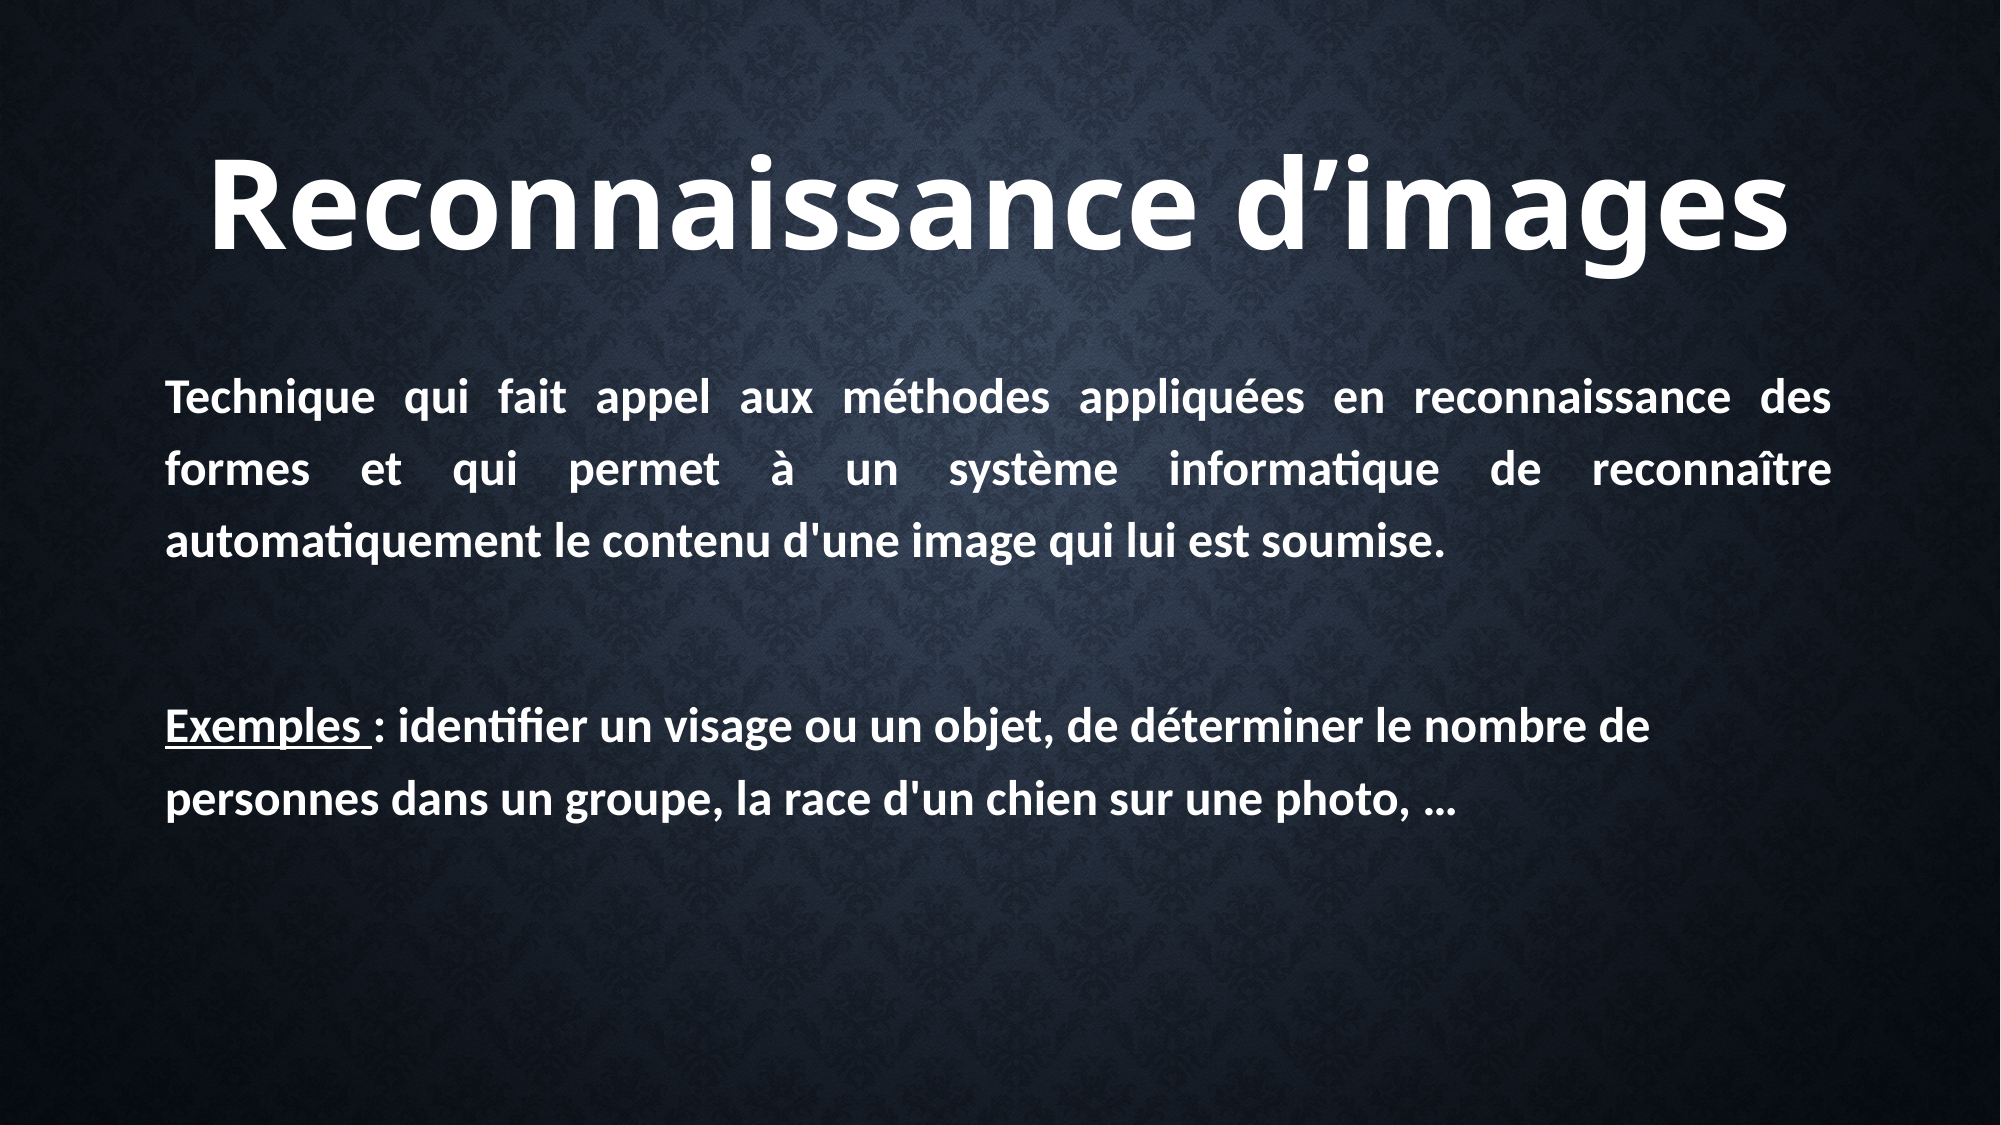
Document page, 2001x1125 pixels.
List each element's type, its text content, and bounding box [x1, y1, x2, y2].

list Technique qui fait appel aux méthodes appliquées en reconnaissance des formes et qui permet à un système informatique de reconnaître automatiquement le contenu d'une image qui lui est soumise. Exemples : identifier un visage ou un objet, de déterminer le nombre de personnes dans un groupe, la race d'un chien sur une photo, … [149, 343, 1849, 950]
title Reconnaissance d’images [149, 99, 1849, 318]
